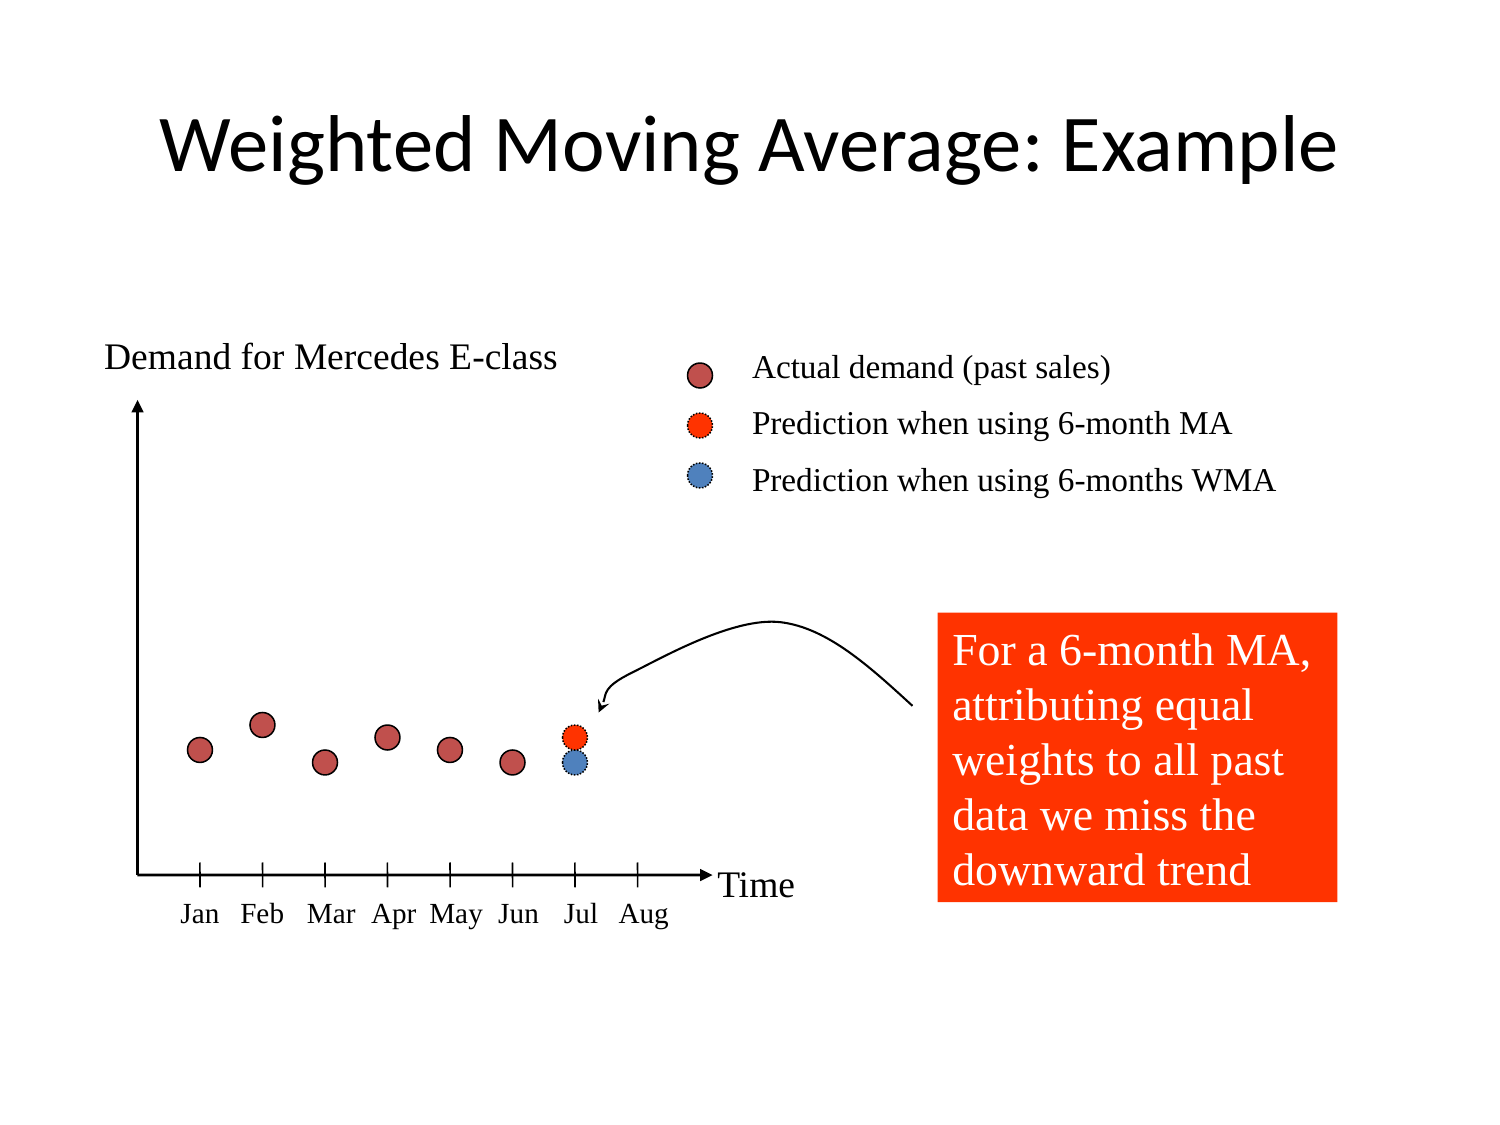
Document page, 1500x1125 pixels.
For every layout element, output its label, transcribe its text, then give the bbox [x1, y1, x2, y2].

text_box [687, 337, 1426, 514]
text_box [62, 324, 838, 938]
title Weighted Moving Average: Example [75, 45, 1425, 233]
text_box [562, 612, 1338, 906]
